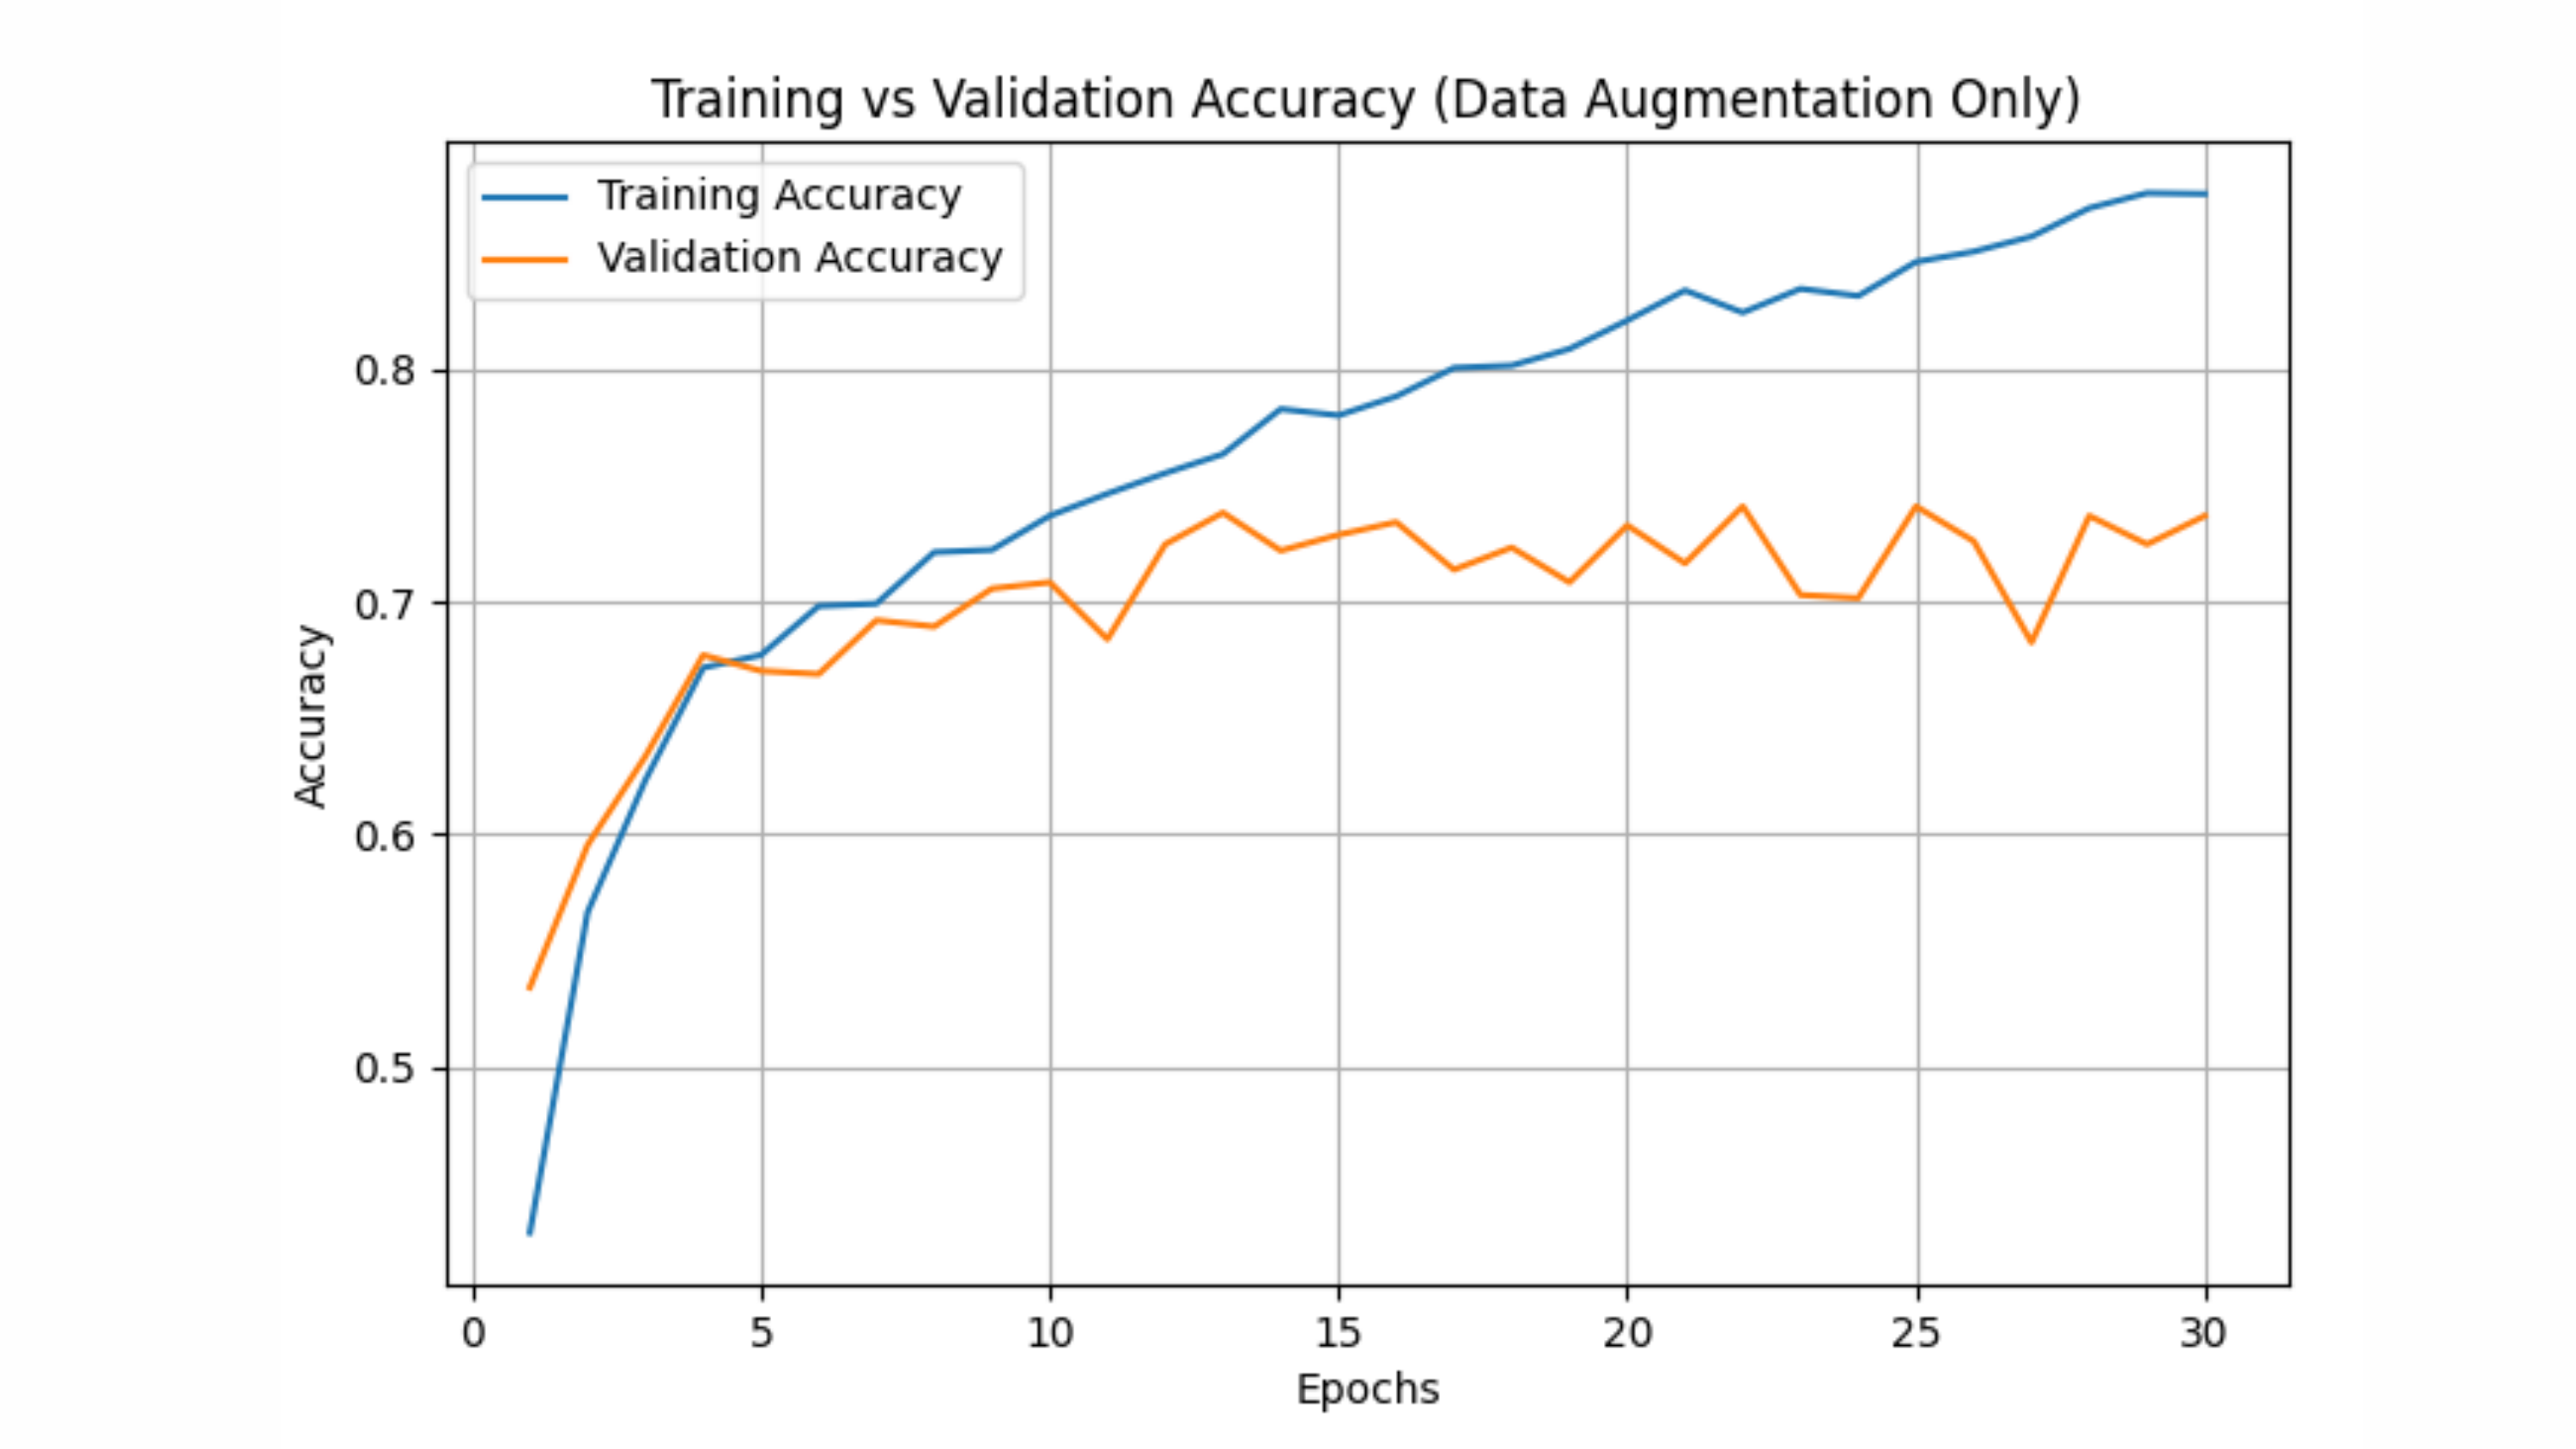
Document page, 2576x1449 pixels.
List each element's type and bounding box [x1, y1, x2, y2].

text_box [281, 0, 2364, 1449]
